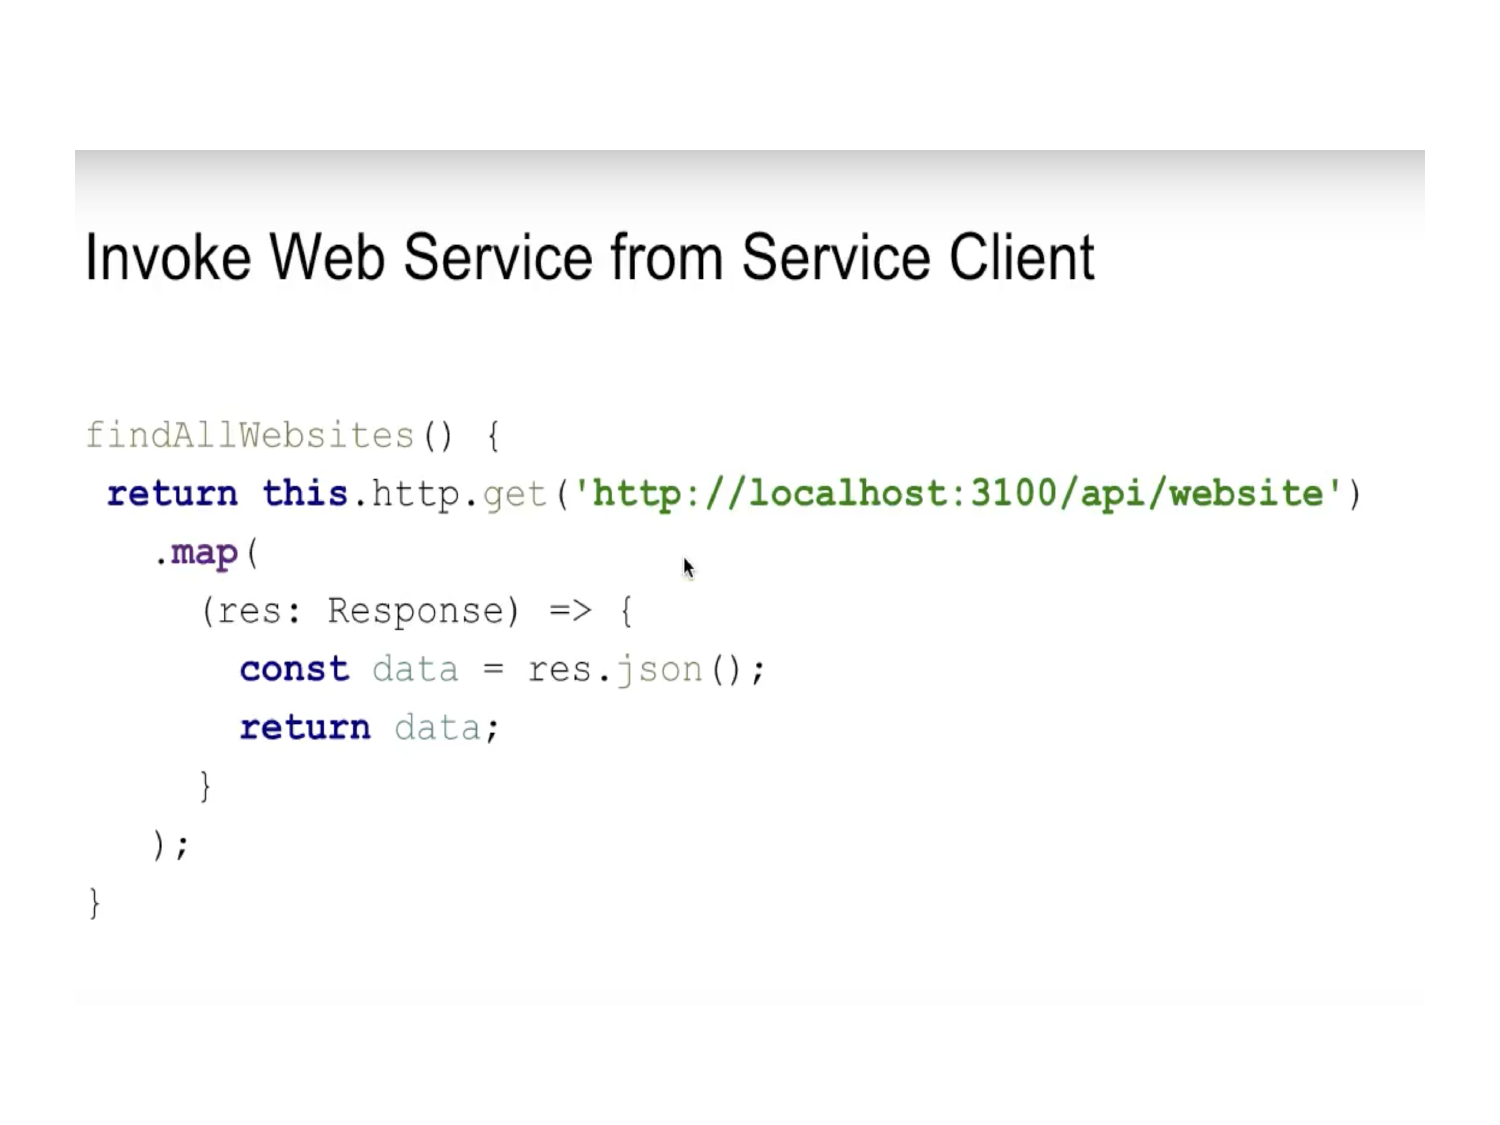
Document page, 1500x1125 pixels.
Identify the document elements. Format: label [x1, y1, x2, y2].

list [74, 149, 1426, 1006]
